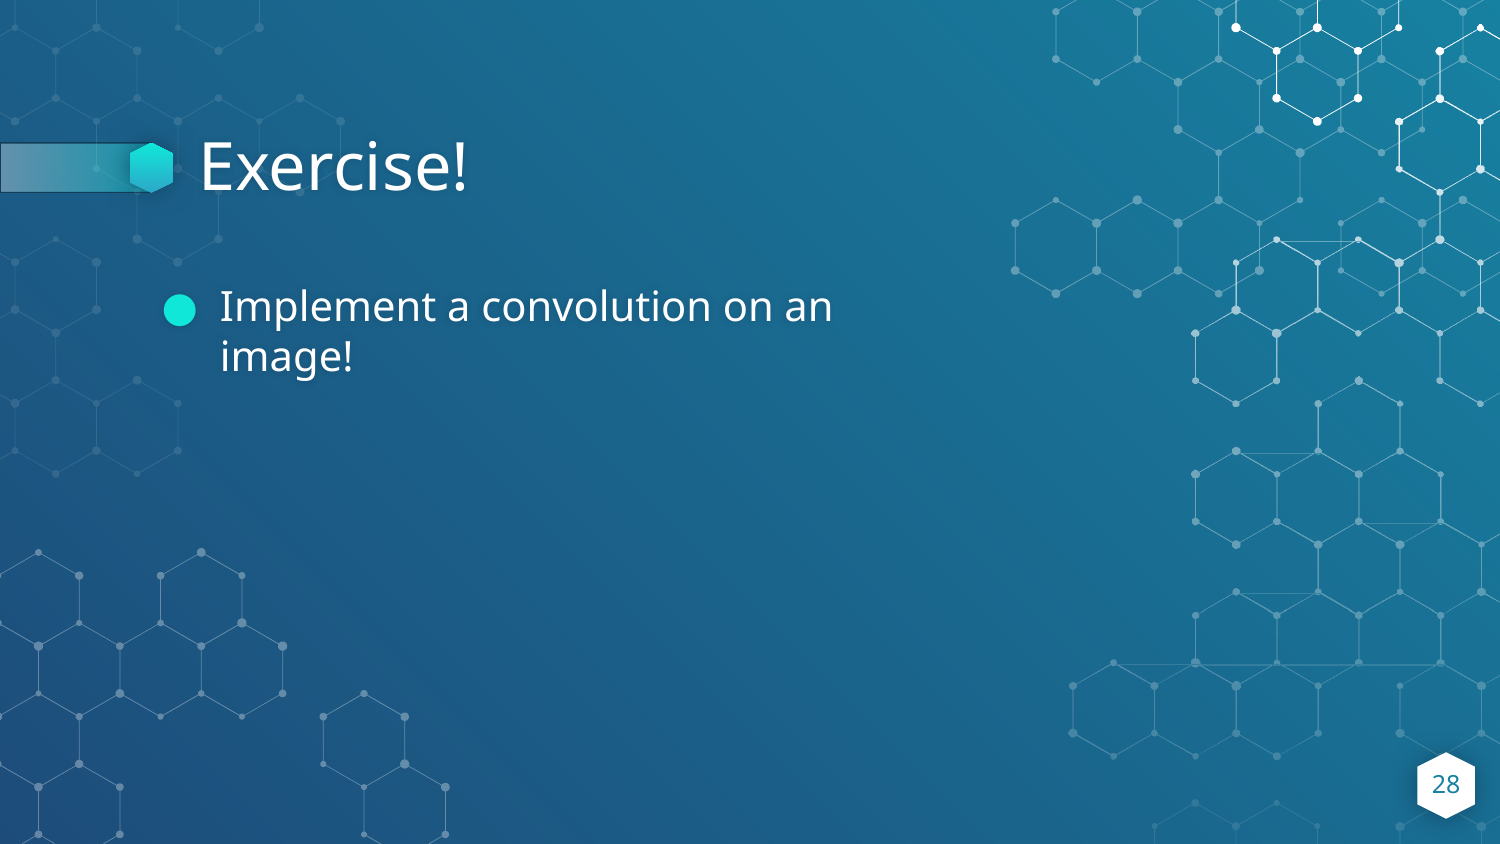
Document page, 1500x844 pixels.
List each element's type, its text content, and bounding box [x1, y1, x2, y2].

slide_number 28 [1417, 752, 1475, 819]
list Implement a convolution on an image! [145, 280, 908, 753]
title Exercise! [198, 140, 1302, 198]
